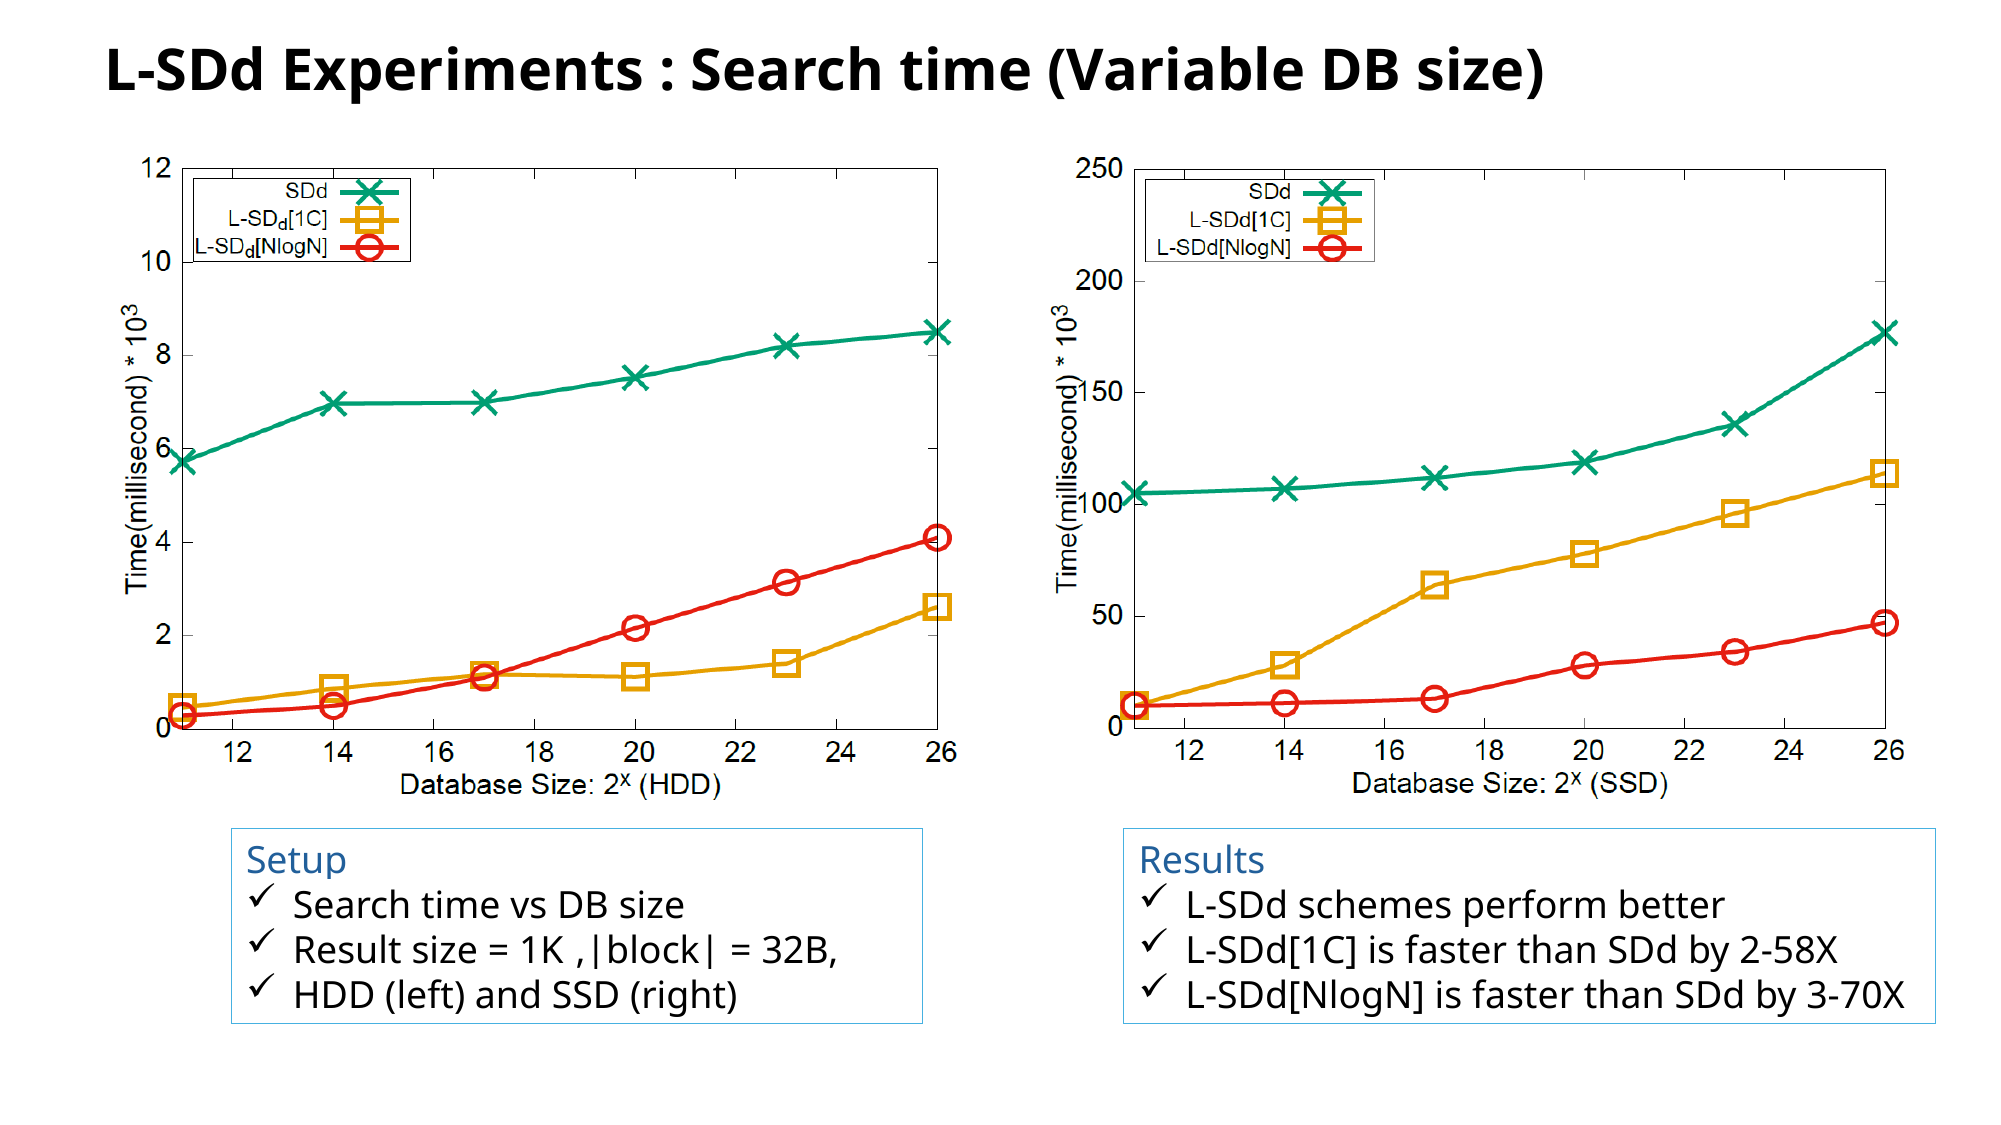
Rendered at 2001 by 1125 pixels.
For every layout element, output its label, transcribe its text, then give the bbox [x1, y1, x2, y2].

text_box Setup Search time vs DB size Result size = 1K ,|block| = 32B, HDD (left) and SSD (right) [231, 828, 923, 1024]
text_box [95, 147, 1910, 809]
text_box L-SDd Experiments : Search time (Variable DB size) [89, 32, 1815, 144]
text_box Results L-SDd schemes perform better L-SDd[1C] is faster than SDd by 2-58X L-SDd[NlogN] is faster than SDd by 3-70X [1123, 828, 1936, 1024]
